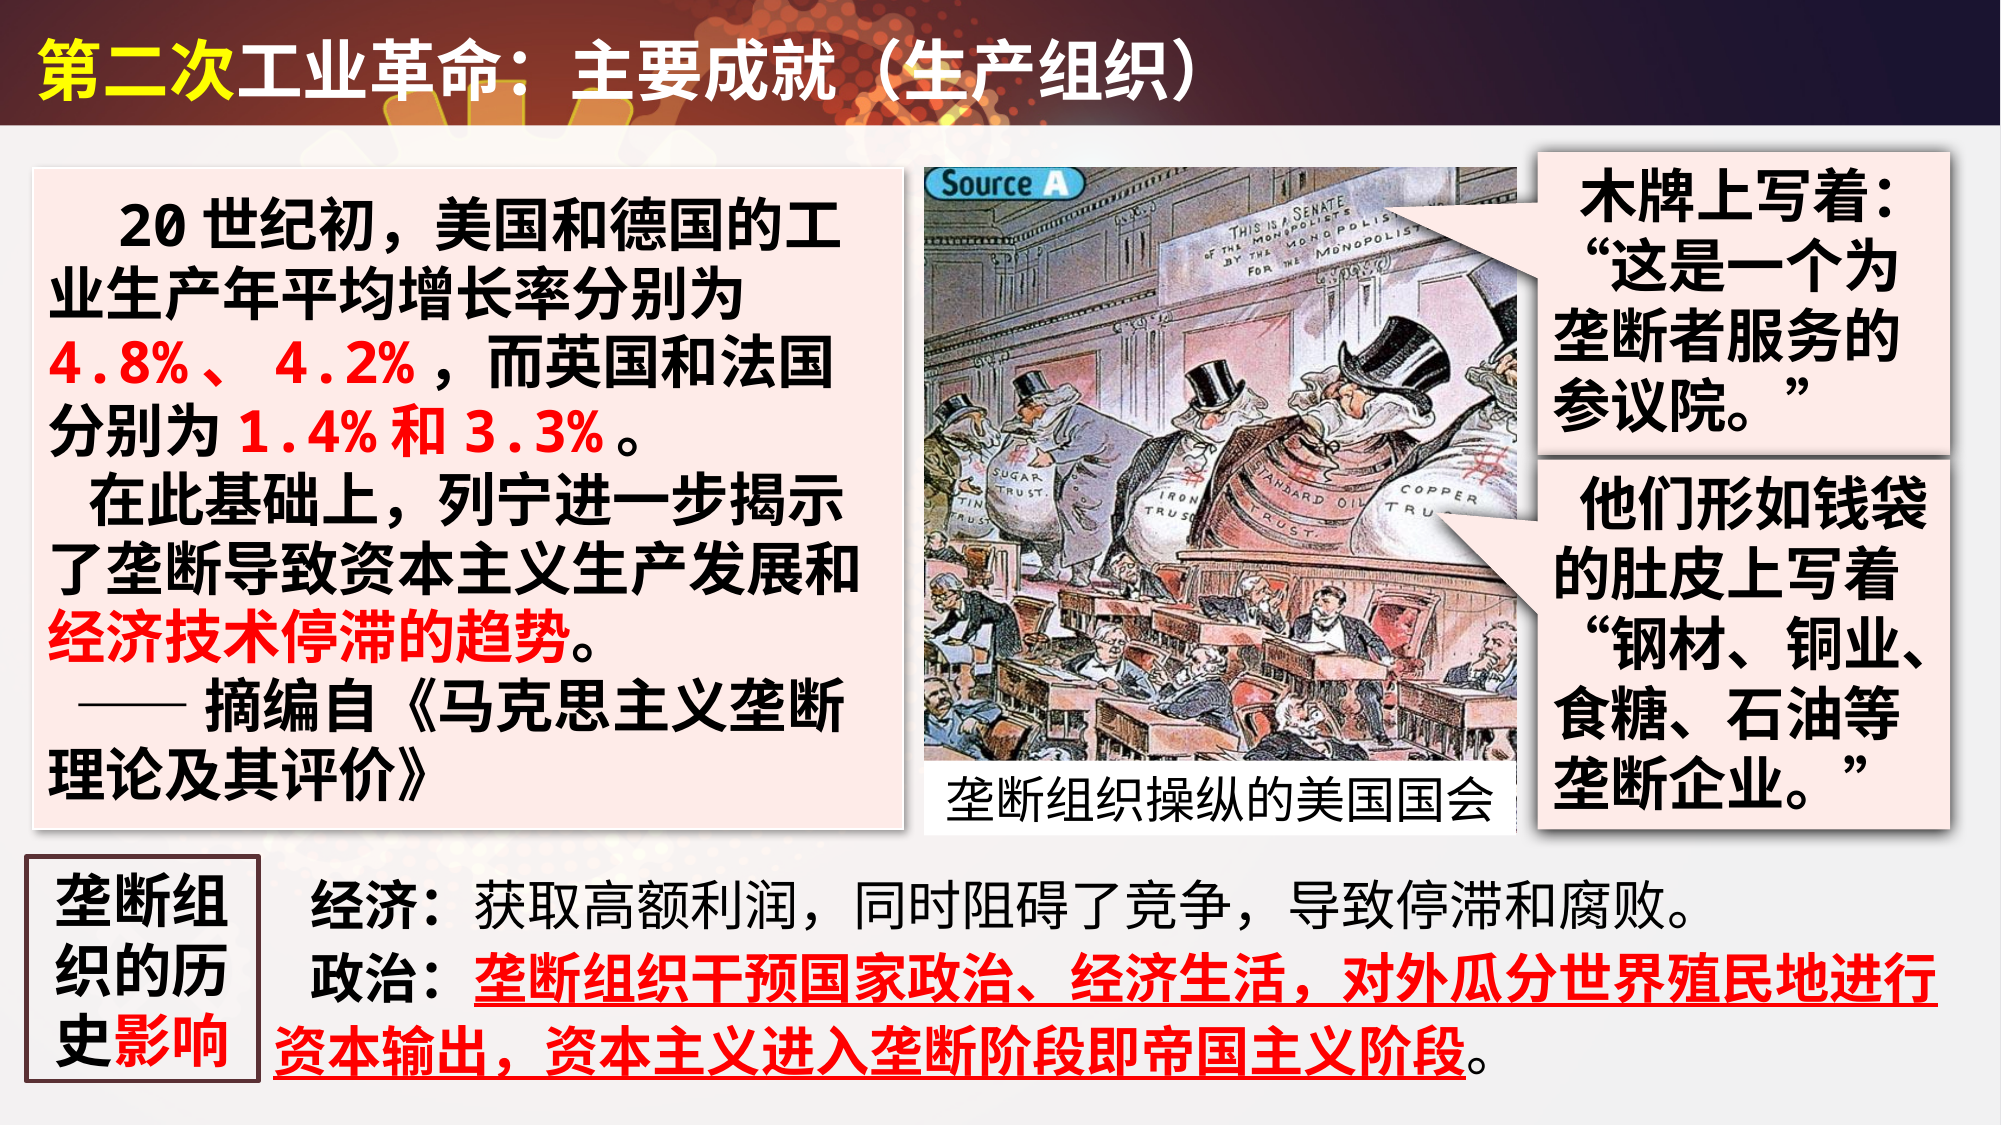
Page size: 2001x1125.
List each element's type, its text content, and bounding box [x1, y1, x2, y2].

text_box 垄断组织的历史影响 [26, 856, 258, 1082]
text_box 木牌上写着：“这是一个为垄断者服务的参议院。” [1517, 152, 1951, 449]
text_box 他们形如钱袋的肚皮上写着“钢材、铜业、食糖、石油等垄断企业。” [1517, 459, 1951, 830]
text_box 20世纪初，美国和德国的工业生产年平均增长率分别为4.8%、4.2%，而英国和法国分别为1.4%和3.3%。 在此基础上，列宁进一步揭示了垄断导致资本主义生产发展和经济技术停滞的趋势。 ——摘编自《马克思主义垄断理论及其评价》 [32, 167, 904, 830]
picture [0, 0, 2001, 1125]
text_box 经济：获取高额利润，同时阻碍了竞争，导致停滞和腐败。 政治：垄断组织干预国家政治、经济生活，对外瓜分世界殖民地进行资本输出，资本主义进入垄断阶段即帝国主义阶段。 [258, 856, 1981, 1090]
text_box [924, 167, 1517, 833]
text_box 第二次工业革命：主要成就（生产组织） [21, 21, 1372, 116]
